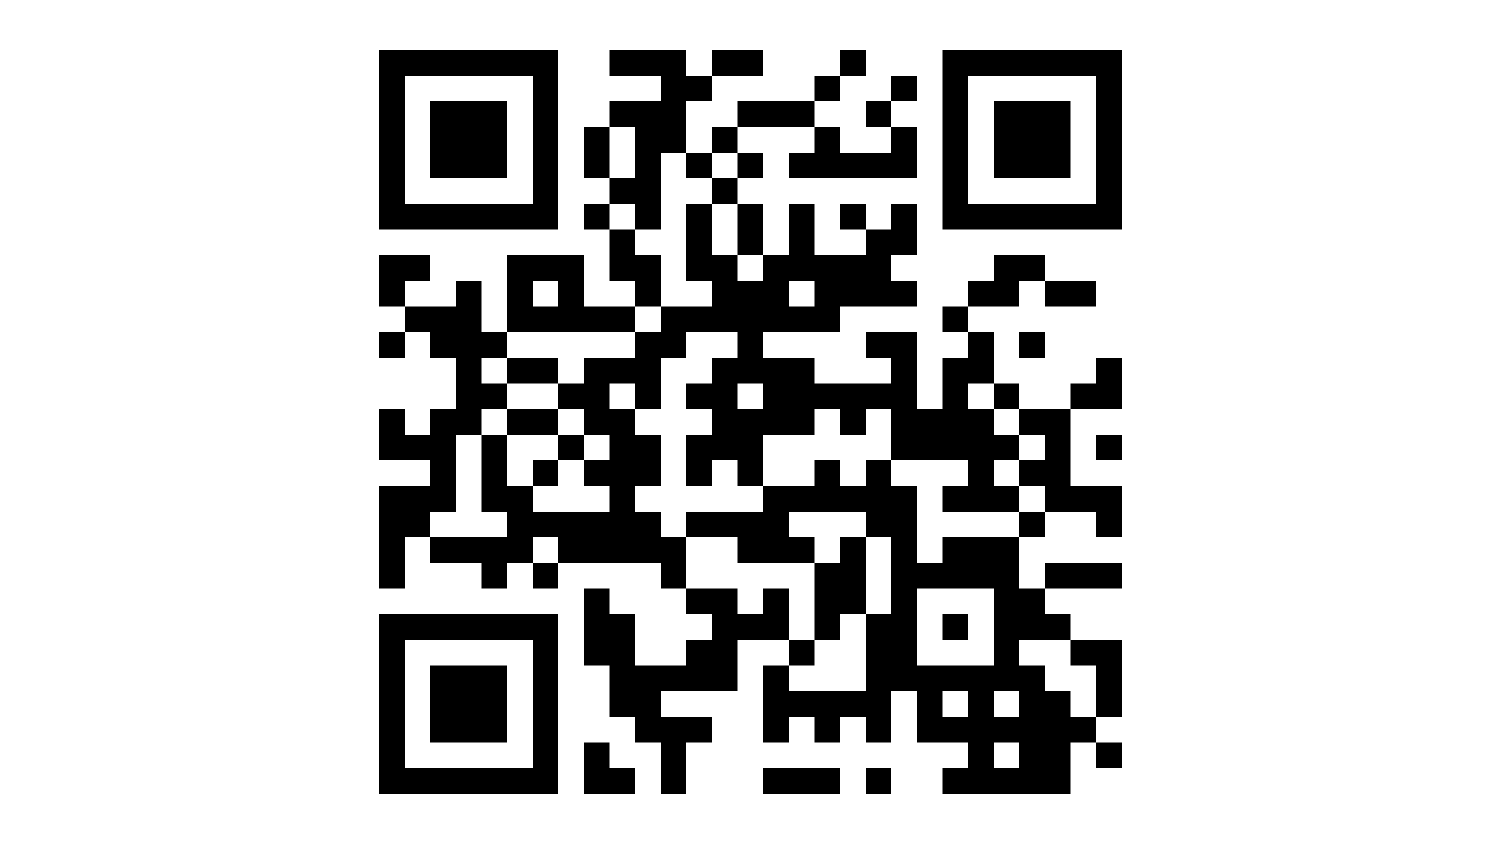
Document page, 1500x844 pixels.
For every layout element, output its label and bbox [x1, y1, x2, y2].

picture [352, 24, 1148, 819]
